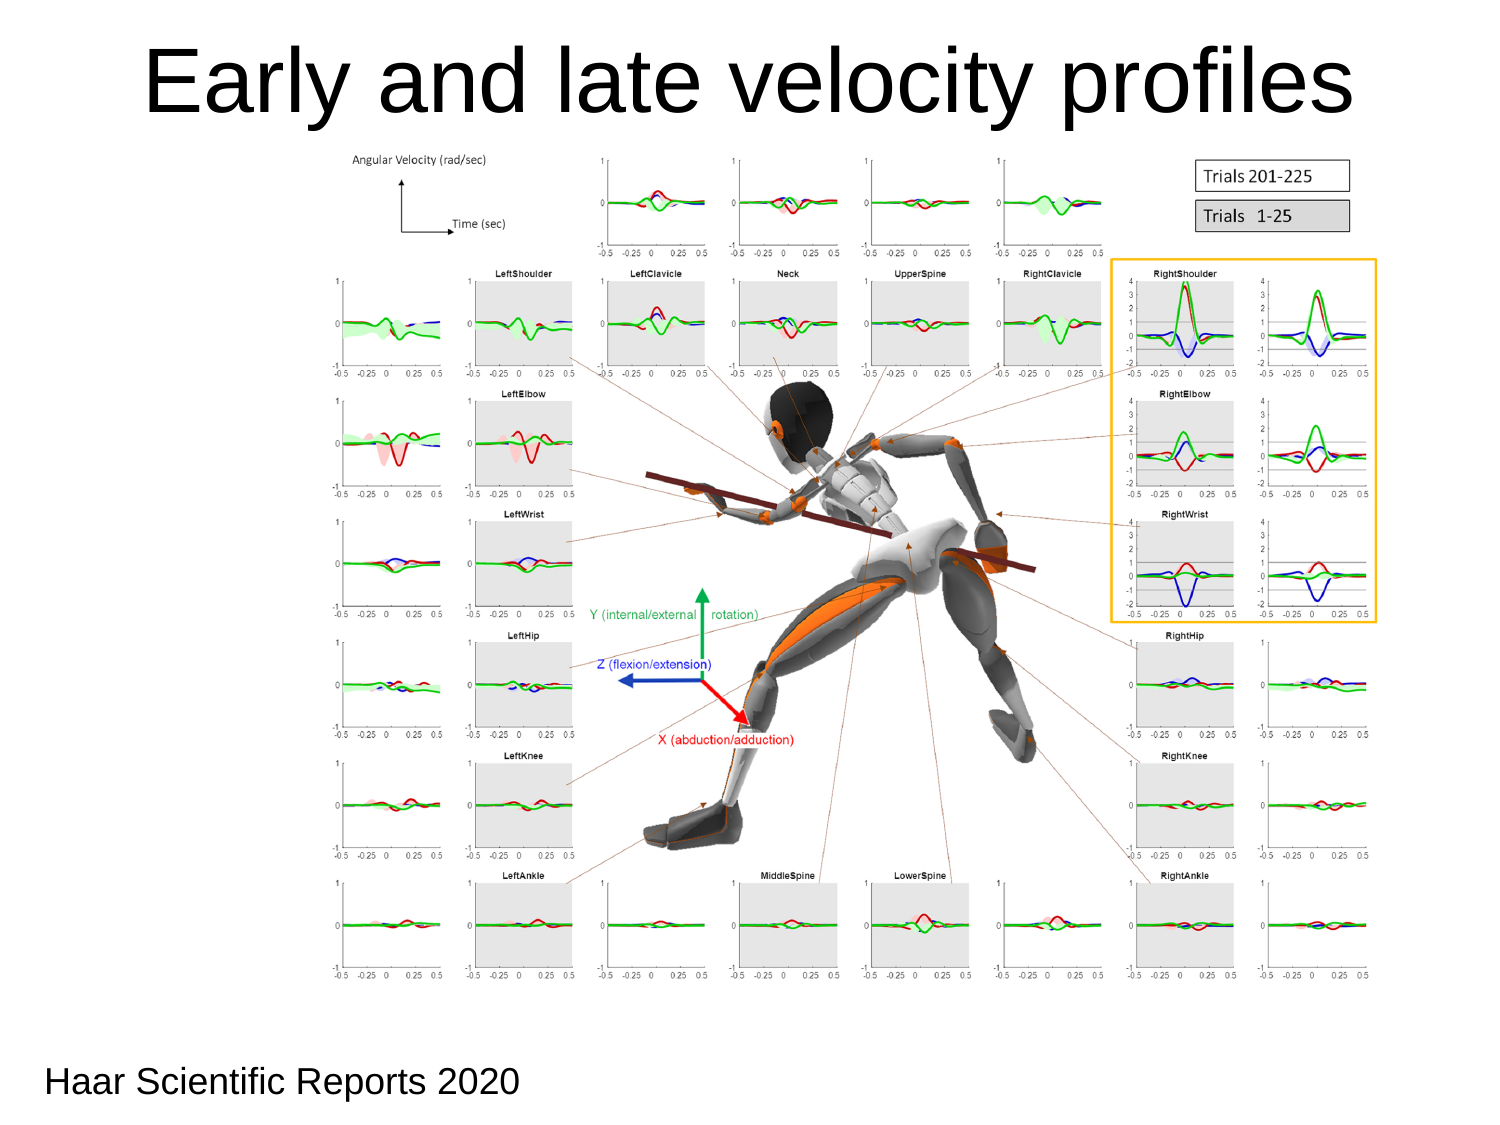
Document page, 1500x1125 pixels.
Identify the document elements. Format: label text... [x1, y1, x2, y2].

picture [293, 136, 1428, 988]
title Early and late velocity profiles [75, 45, 1425, 106]
text_box Haar Scientific Reports 2020 [29, 1049, 835, 1110]
